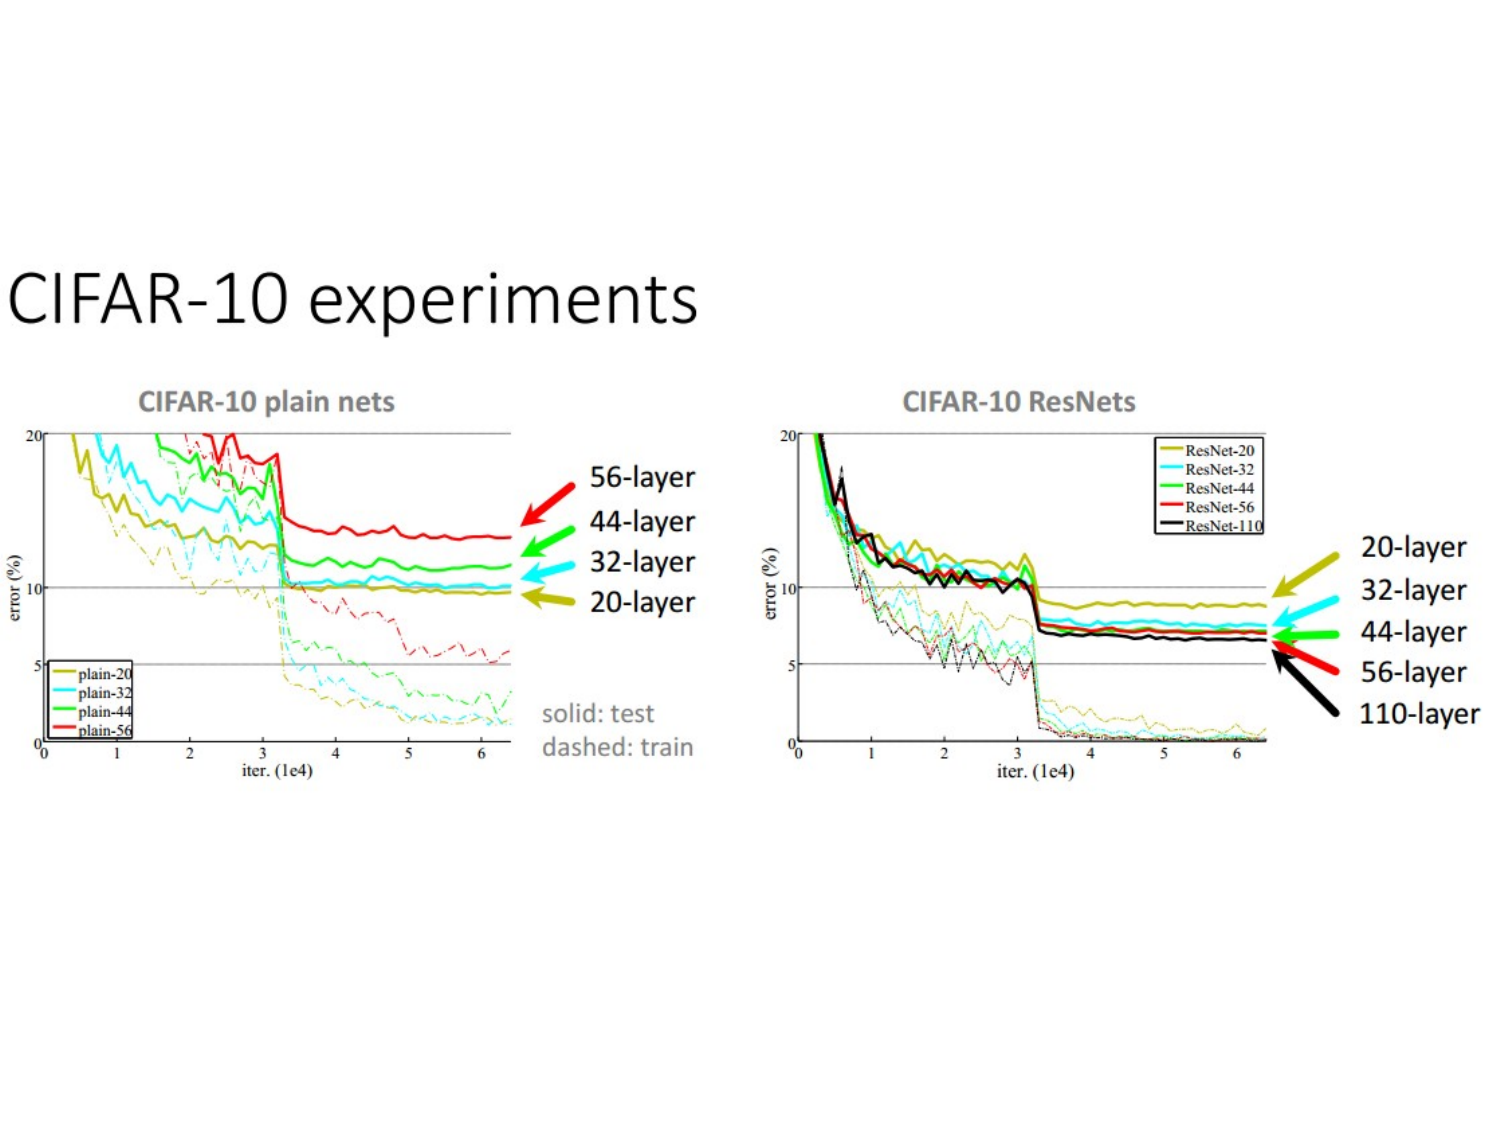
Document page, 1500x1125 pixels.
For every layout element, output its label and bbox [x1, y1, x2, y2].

picture [0, 253, 1500, 795]
